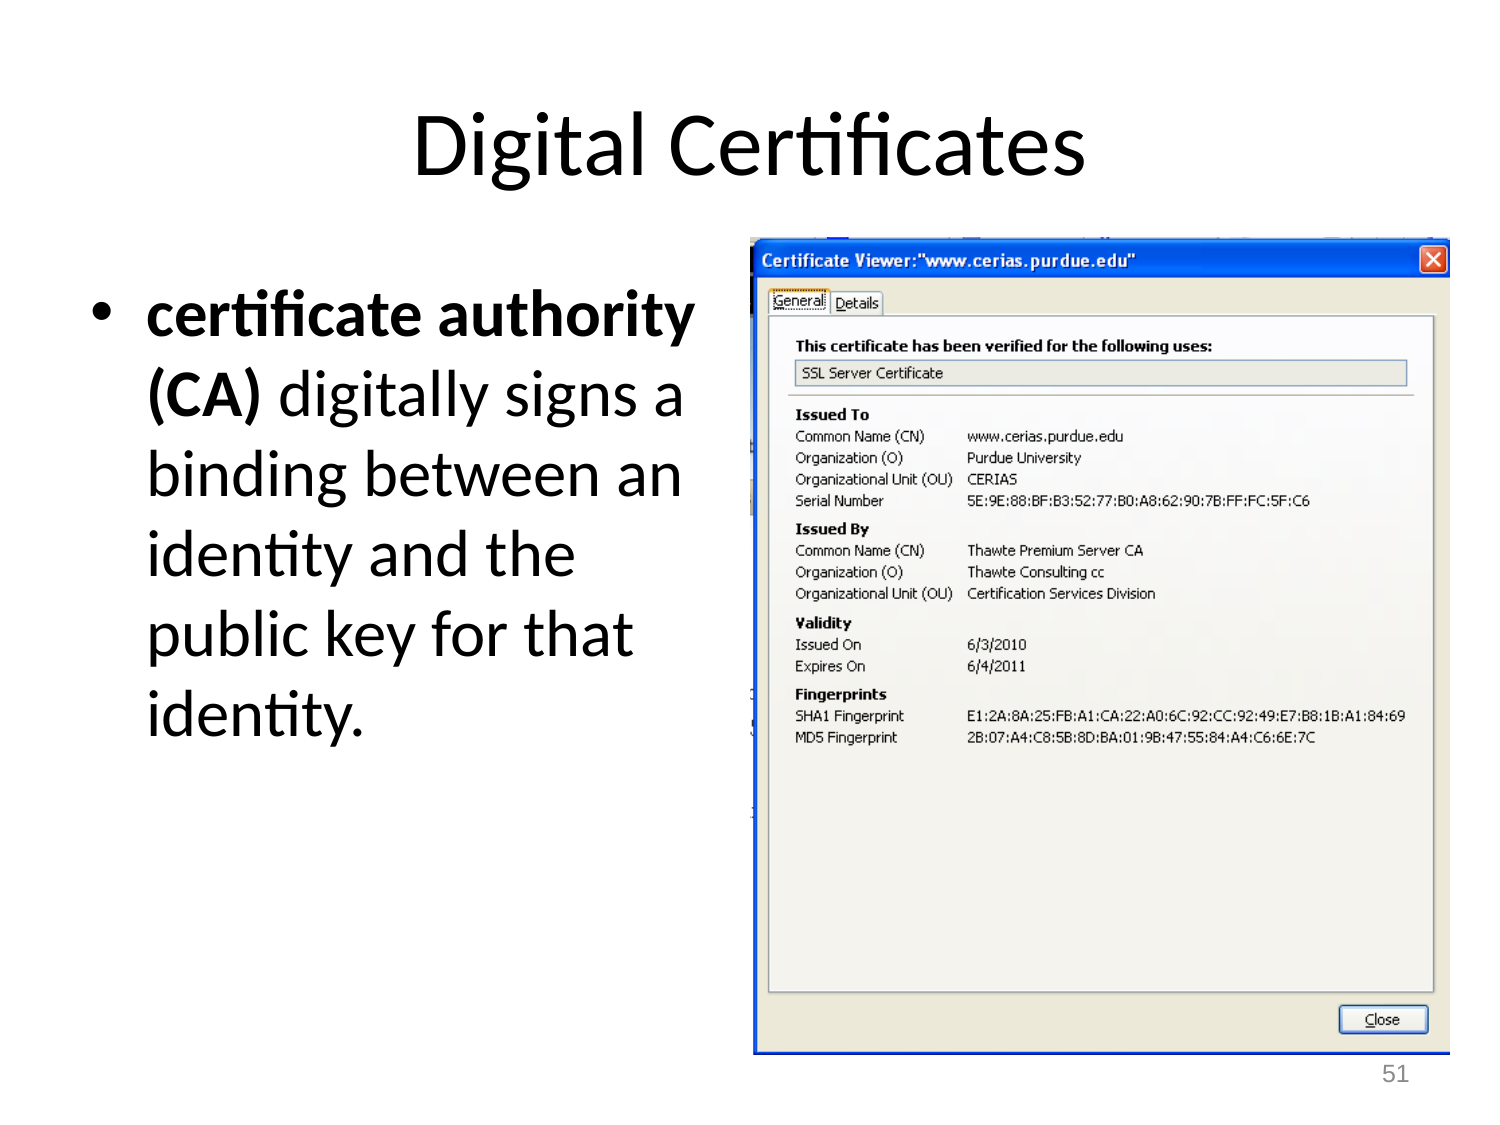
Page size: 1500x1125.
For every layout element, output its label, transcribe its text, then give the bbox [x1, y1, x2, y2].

title Digital Certificates [75, 45, 1425, 233]
list certificate authority (CA) digitally signs a binding between an identity and the public key for that identity. [75, 262, 725, 1005]
slide_number 51 [1074, 1063, 1425, 1103]
picture [749, 237, 1451, 1055]
